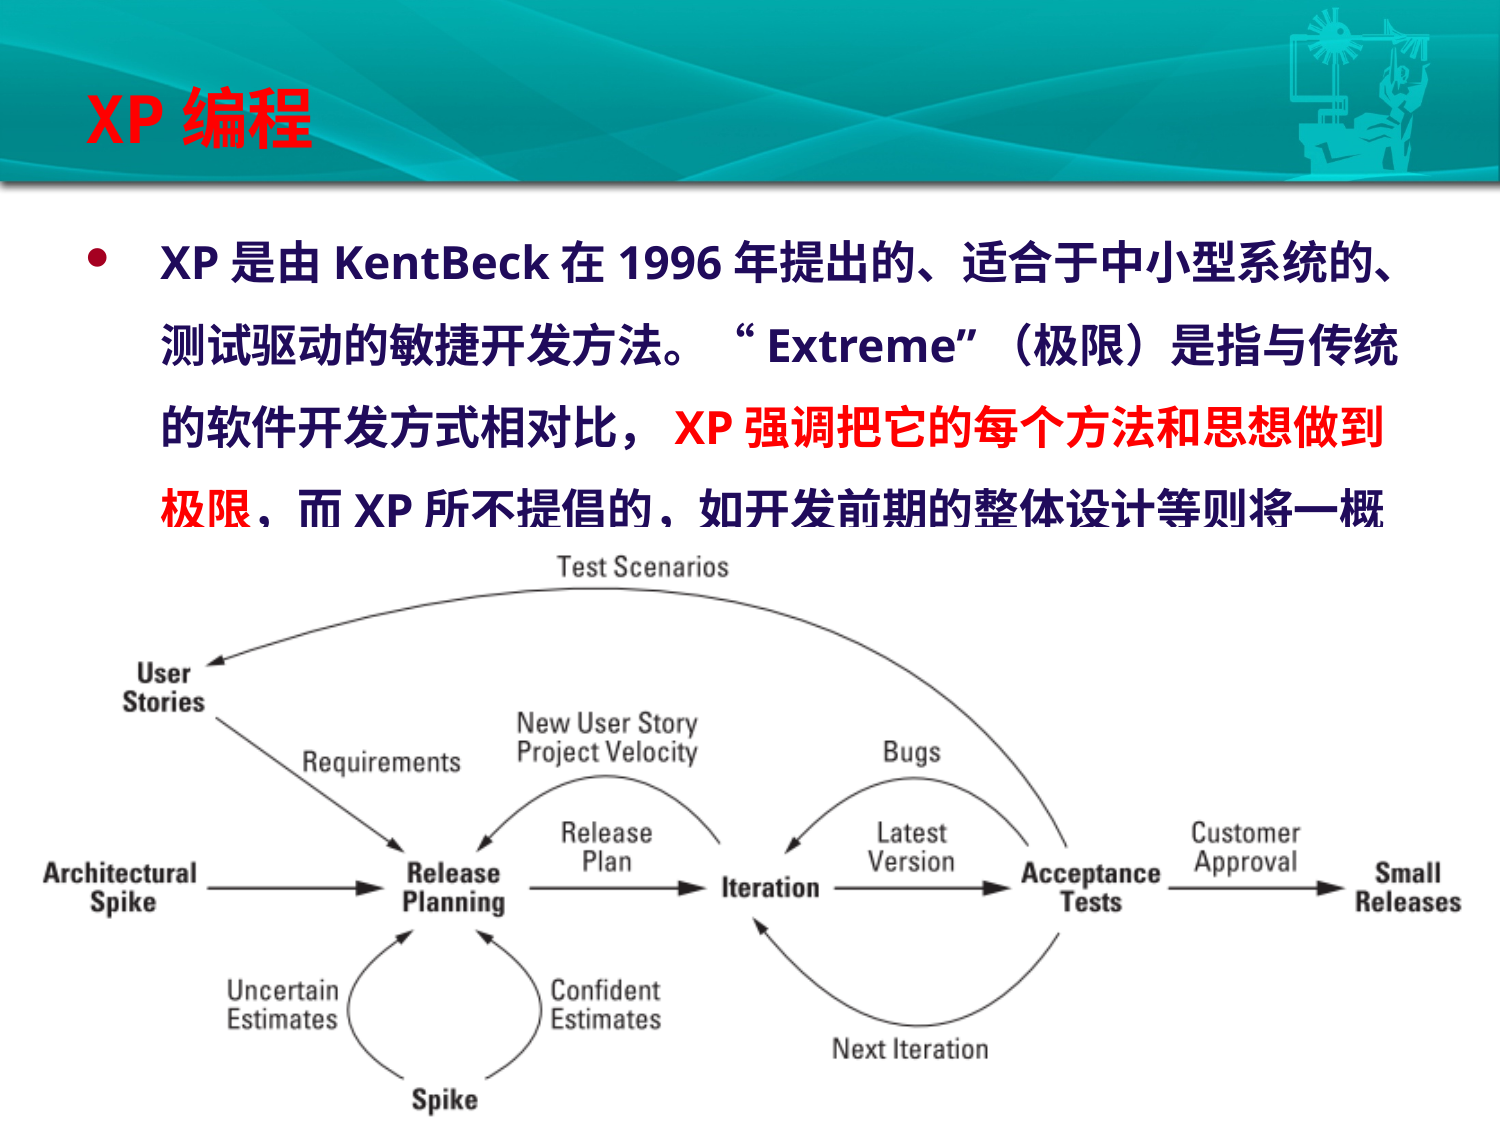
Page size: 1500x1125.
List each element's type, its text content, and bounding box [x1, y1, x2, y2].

picture [0, 1, 1500, 1125]
list XP是由KentBeck在1996年提出的、适合于中小型系统的、测试驱动的敏捷开发方法。“Extreme”（极限）是指与传统的软件开发方式相对比，XP强调把它的每个方法和思想做到极限，而XP所不提倡的，如开发前期的整体设计等则将一概忽略。 [70, 199, 1430, 525]
title XP编程 [70, 23, 1496, 211]
